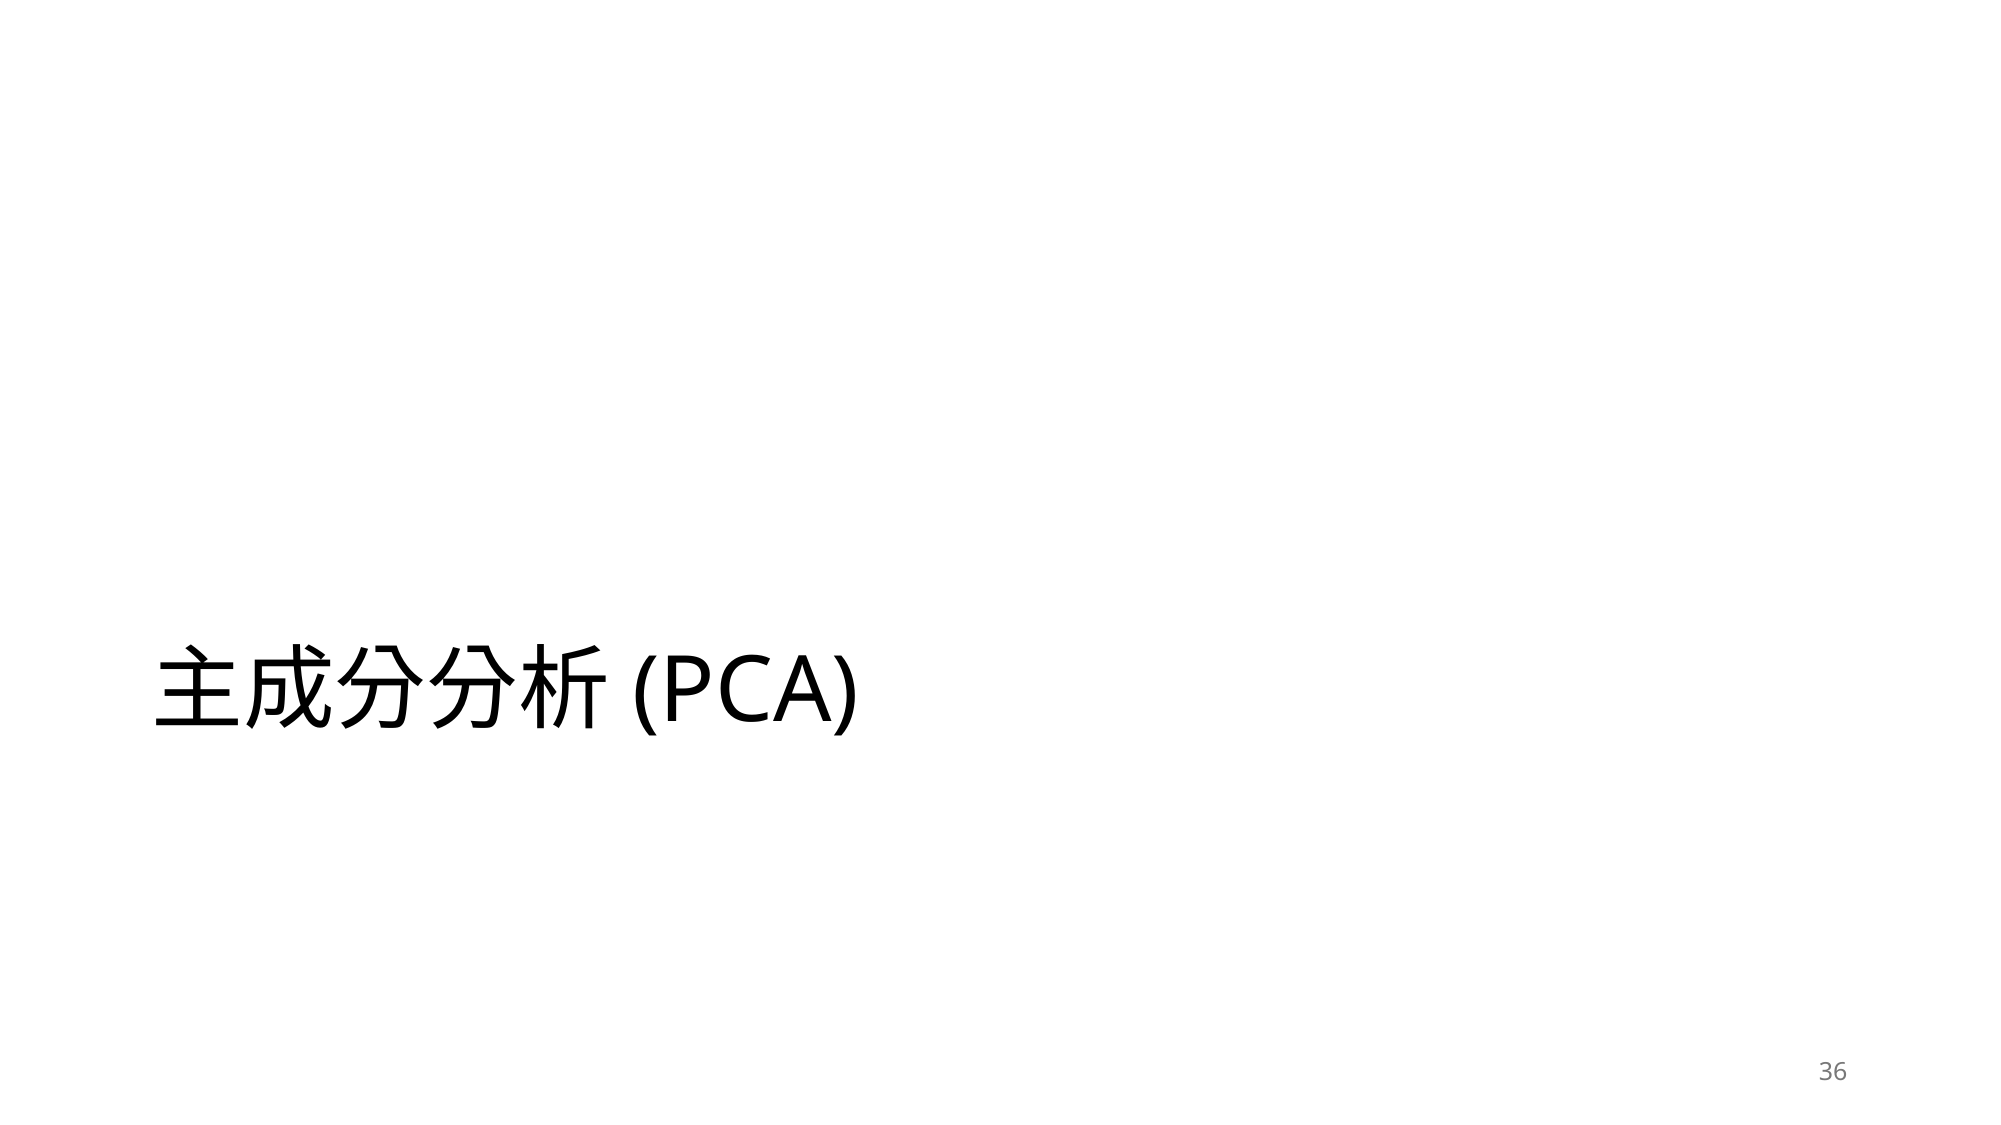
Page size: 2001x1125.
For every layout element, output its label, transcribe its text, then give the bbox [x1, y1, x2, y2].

slide_number 36 [1412, 1042, 1863, 1103]
title 主成分分析(PCA) [136, 280, 1862, 749]
